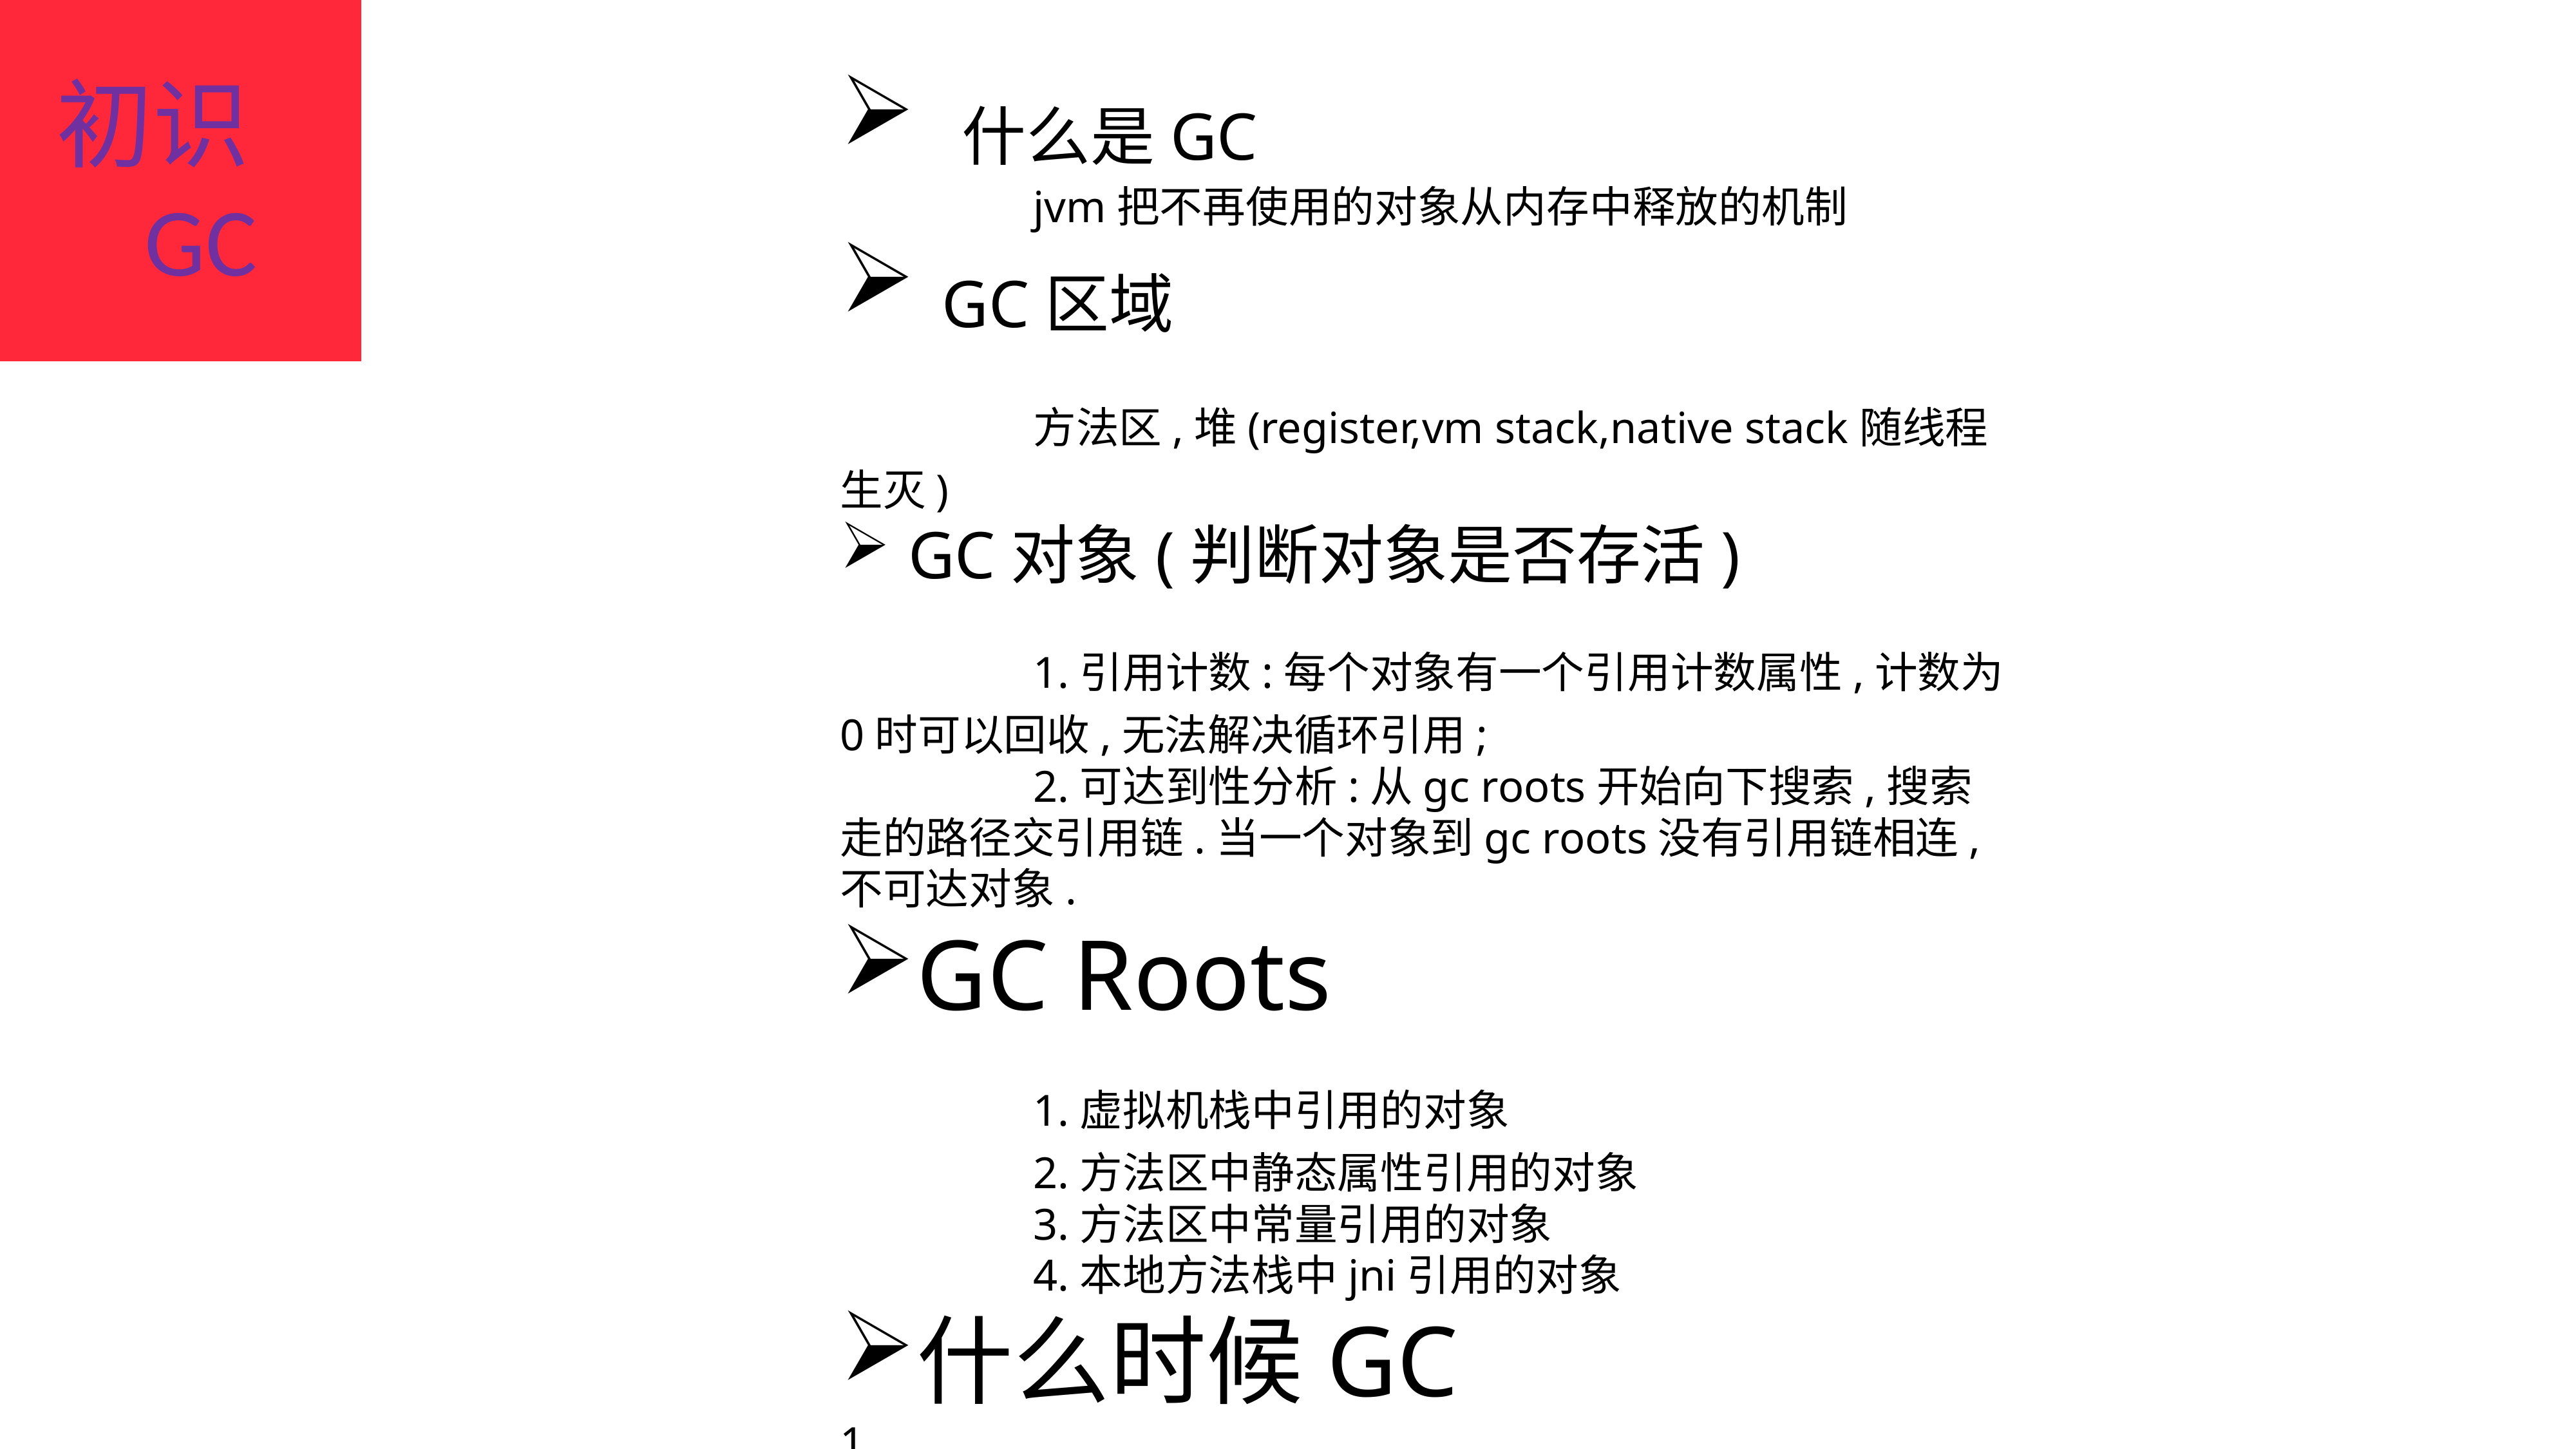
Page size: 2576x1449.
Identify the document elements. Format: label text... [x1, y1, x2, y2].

picture [0, 0, 362, 362]
text_box 什么是GC jvm把不再使用的对象从内存中释放的机制 GC区域 方法区,堆(register,vm stack,native stack随线程生灭) GC对象(判断对象是否存活) 1.引用计数:每个对象有一个引用计数属性,计数为0时可以回收,无法解决循环引用; 2.可达到性分析:从gc roots开始向下搜索,搜索走的路径交引用链.当一个对象到gc roots没有引用链相连,不可达对象. GC Roots 1.虚拟机栈中引用的对象 2.方法区中静态属性引用的对象 3.方法区中常量引用的对象 4.本地方法栈中jni引用的对象 什么时候GC 1. [782, 59, 2023, 1449]
